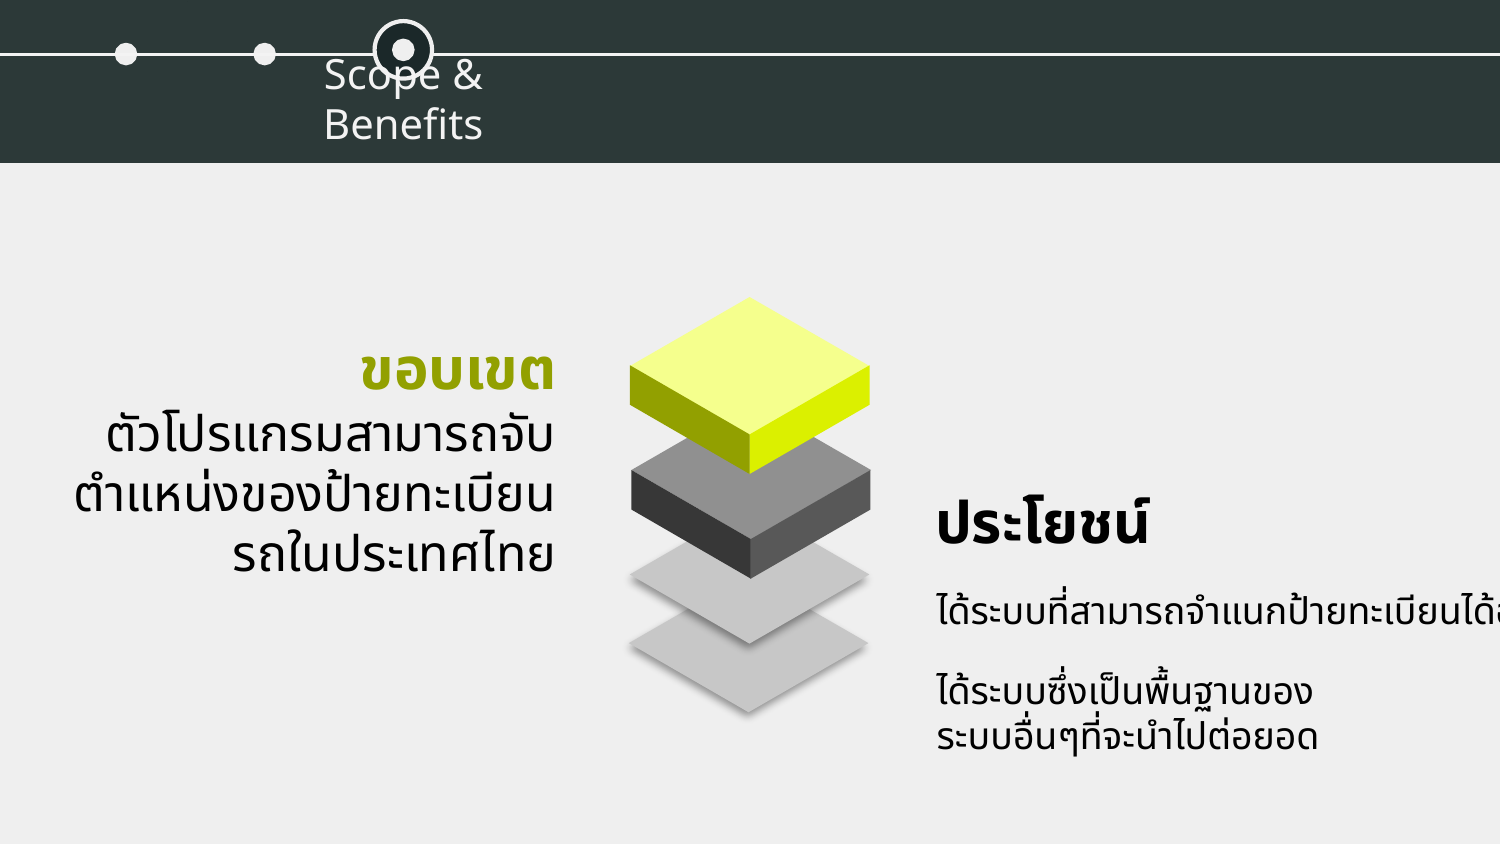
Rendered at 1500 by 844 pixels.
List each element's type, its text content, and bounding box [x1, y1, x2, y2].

text_box [0, 163, 1500, 844]
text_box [374, 20, 433, 79]
text_box ได้ระบบซึ่งเป็นพื้นฐานของระบบอื่นๆที่จะนำไปต่อยอด [921, 659, 1361, 765]
text_box [628, 615, 869, 713]
text_box [118, 62, 134, 66]
text_box Scope & Benefits [244, 101, 562, 163]
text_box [629, 296, 870, 475]
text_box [631, 481, 872, 579]
text_box ได้ระบบที่สามารถจำแนกป้ายทะเบียนได้อัตโนมัติ [921, 557, 1500, 640]
text_box [651, 587, 848, 644]
text_box [253, 42, 276, 53]
text_box [114, 42, 138, 53]
text_box ขอบเขต ตัวโปรแกรมสามารถจับตำแหน่งของป้ายทะเบียนรถในประเทศไทย [51, 324, 572, 589]
text_box [257, 62, 273, 66]
text_box ประโยชน์ [920, 478, 1440, 563]
